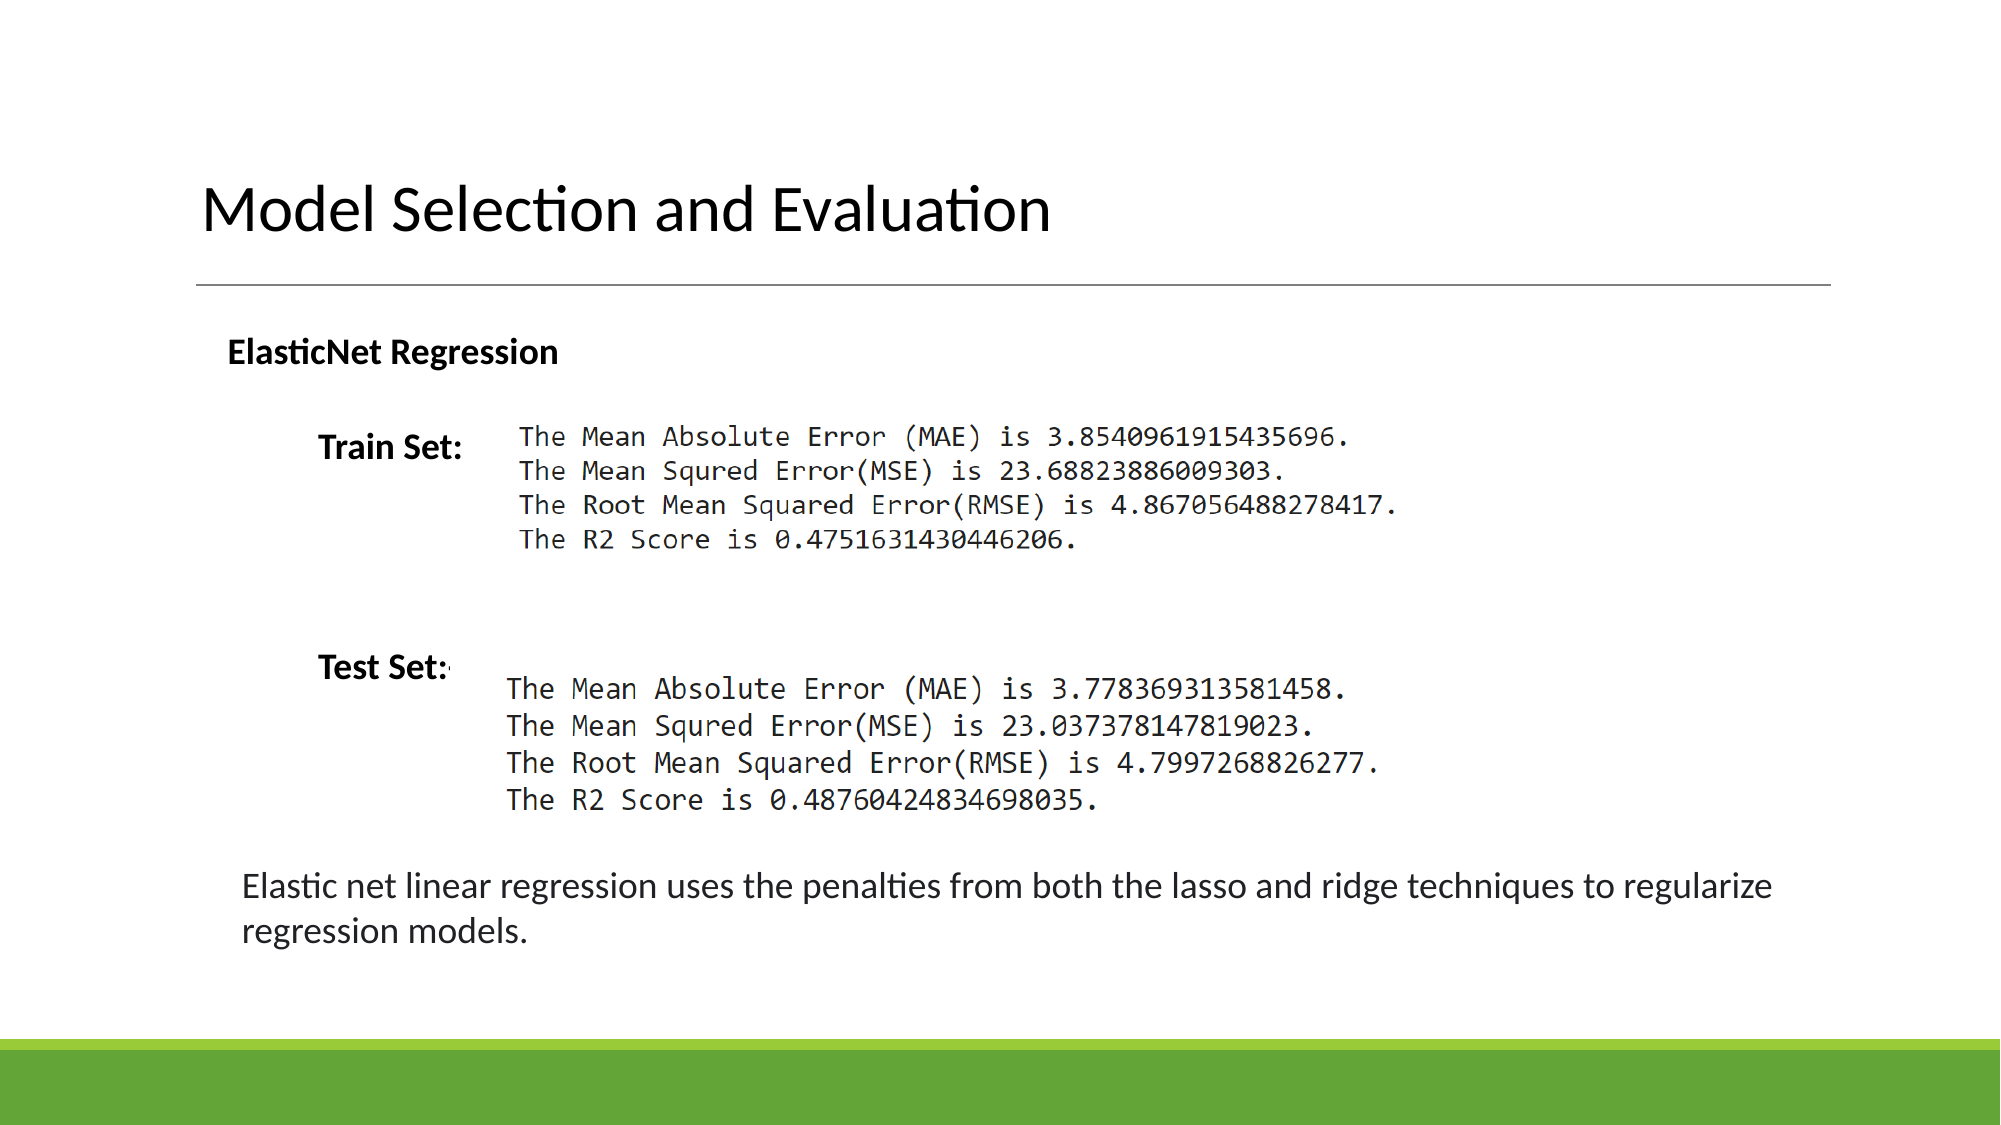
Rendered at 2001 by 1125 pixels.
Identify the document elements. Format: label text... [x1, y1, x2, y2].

text_box Elastic net linear regression uses the penalties from both the lasso and ridge techniques to regularize regression models. [226, 853, 1877, 959]
picture [450, 664, 1410, 822]
text_box Model Selection and Evaluation [186, 157, 1187, 253]
text_box Train Set: [303, 414, 483, 475]
text_box Test Set:- [303, 634, 476, 695]
picture [484, 414, 1445, 568]
text_box ElasticNet Regression: [212, 319, 598, 380]
